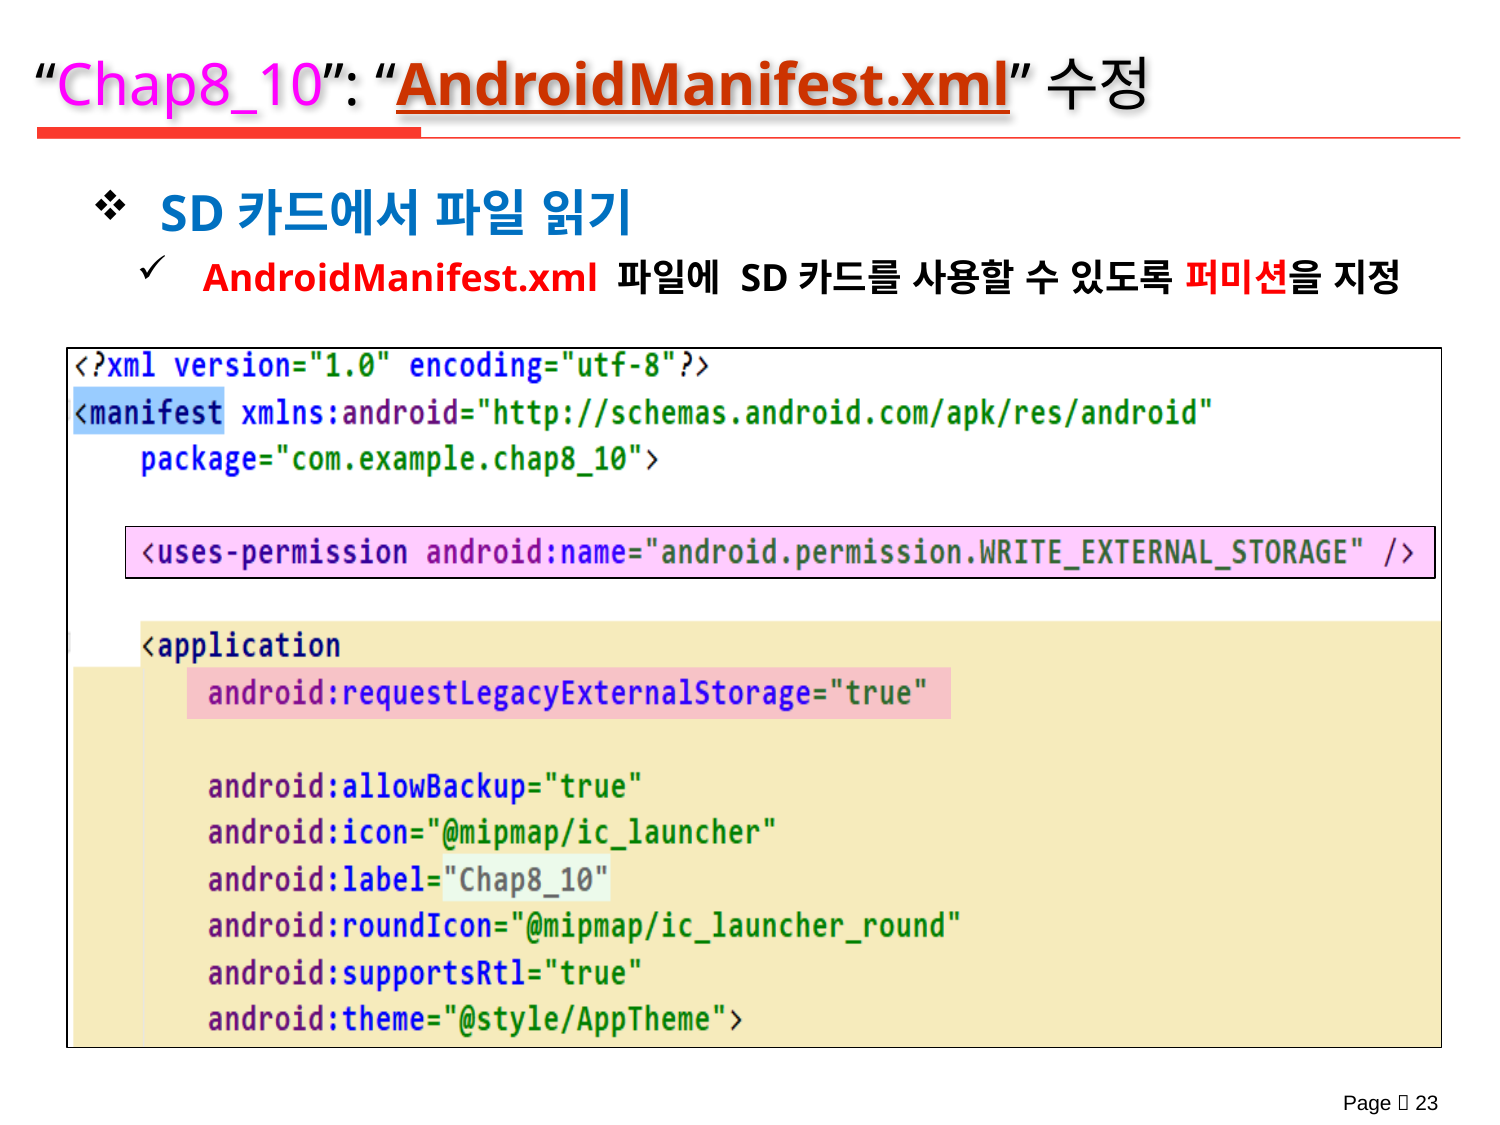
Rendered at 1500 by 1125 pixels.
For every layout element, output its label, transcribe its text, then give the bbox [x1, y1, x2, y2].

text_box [67, 348, 1442, 1048]
list SD카드에서 파일 읽기 AndroidManifest.xml 파일에 SD카드를 사용할 수 있도록 퍼미션을 지정 [48, 180, 1448, 304]
title “Chap8_10”: “AndroidManifest.xml”수정 [35, 47, 1434, 142]
